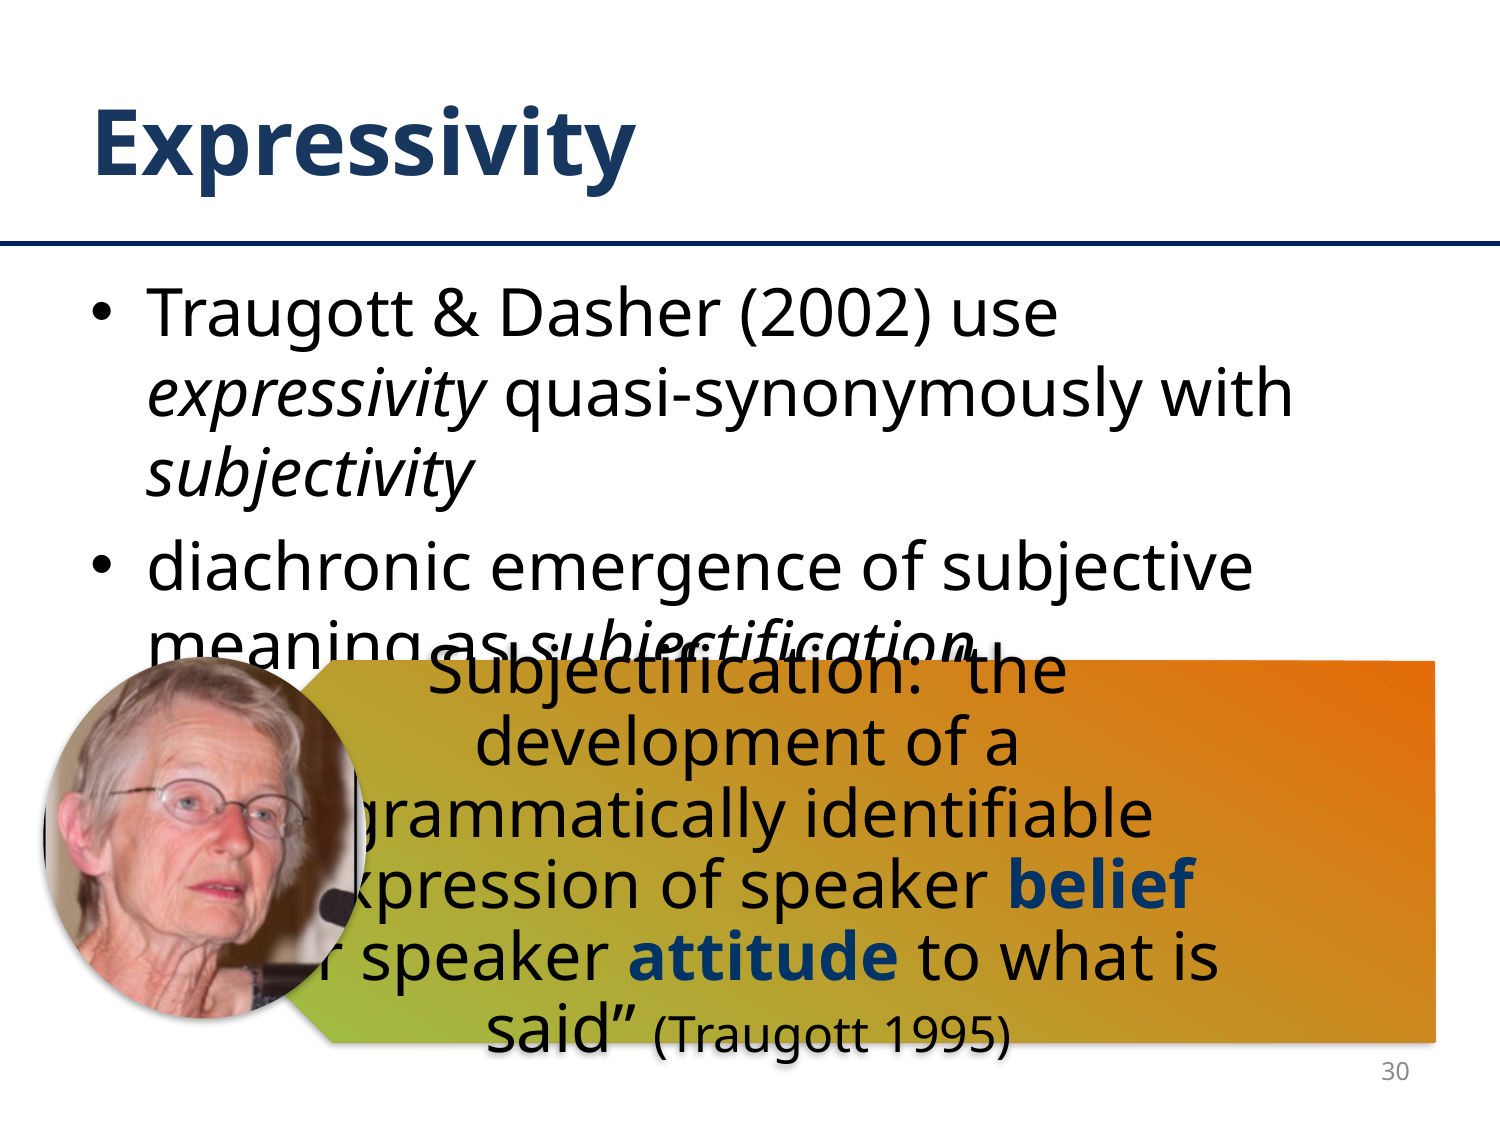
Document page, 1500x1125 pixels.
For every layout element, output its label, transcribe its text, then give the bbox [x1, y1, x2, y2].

list Traugott & Dasher (2002) use expressivity quasi-synonymously with subjectivity diachronic emergence of subjective meaning as subjectification [75, 262, 1425, 567]
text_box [43, 569, 1483, 1107]
title Expressivity [75, 45, 1425, 233]
